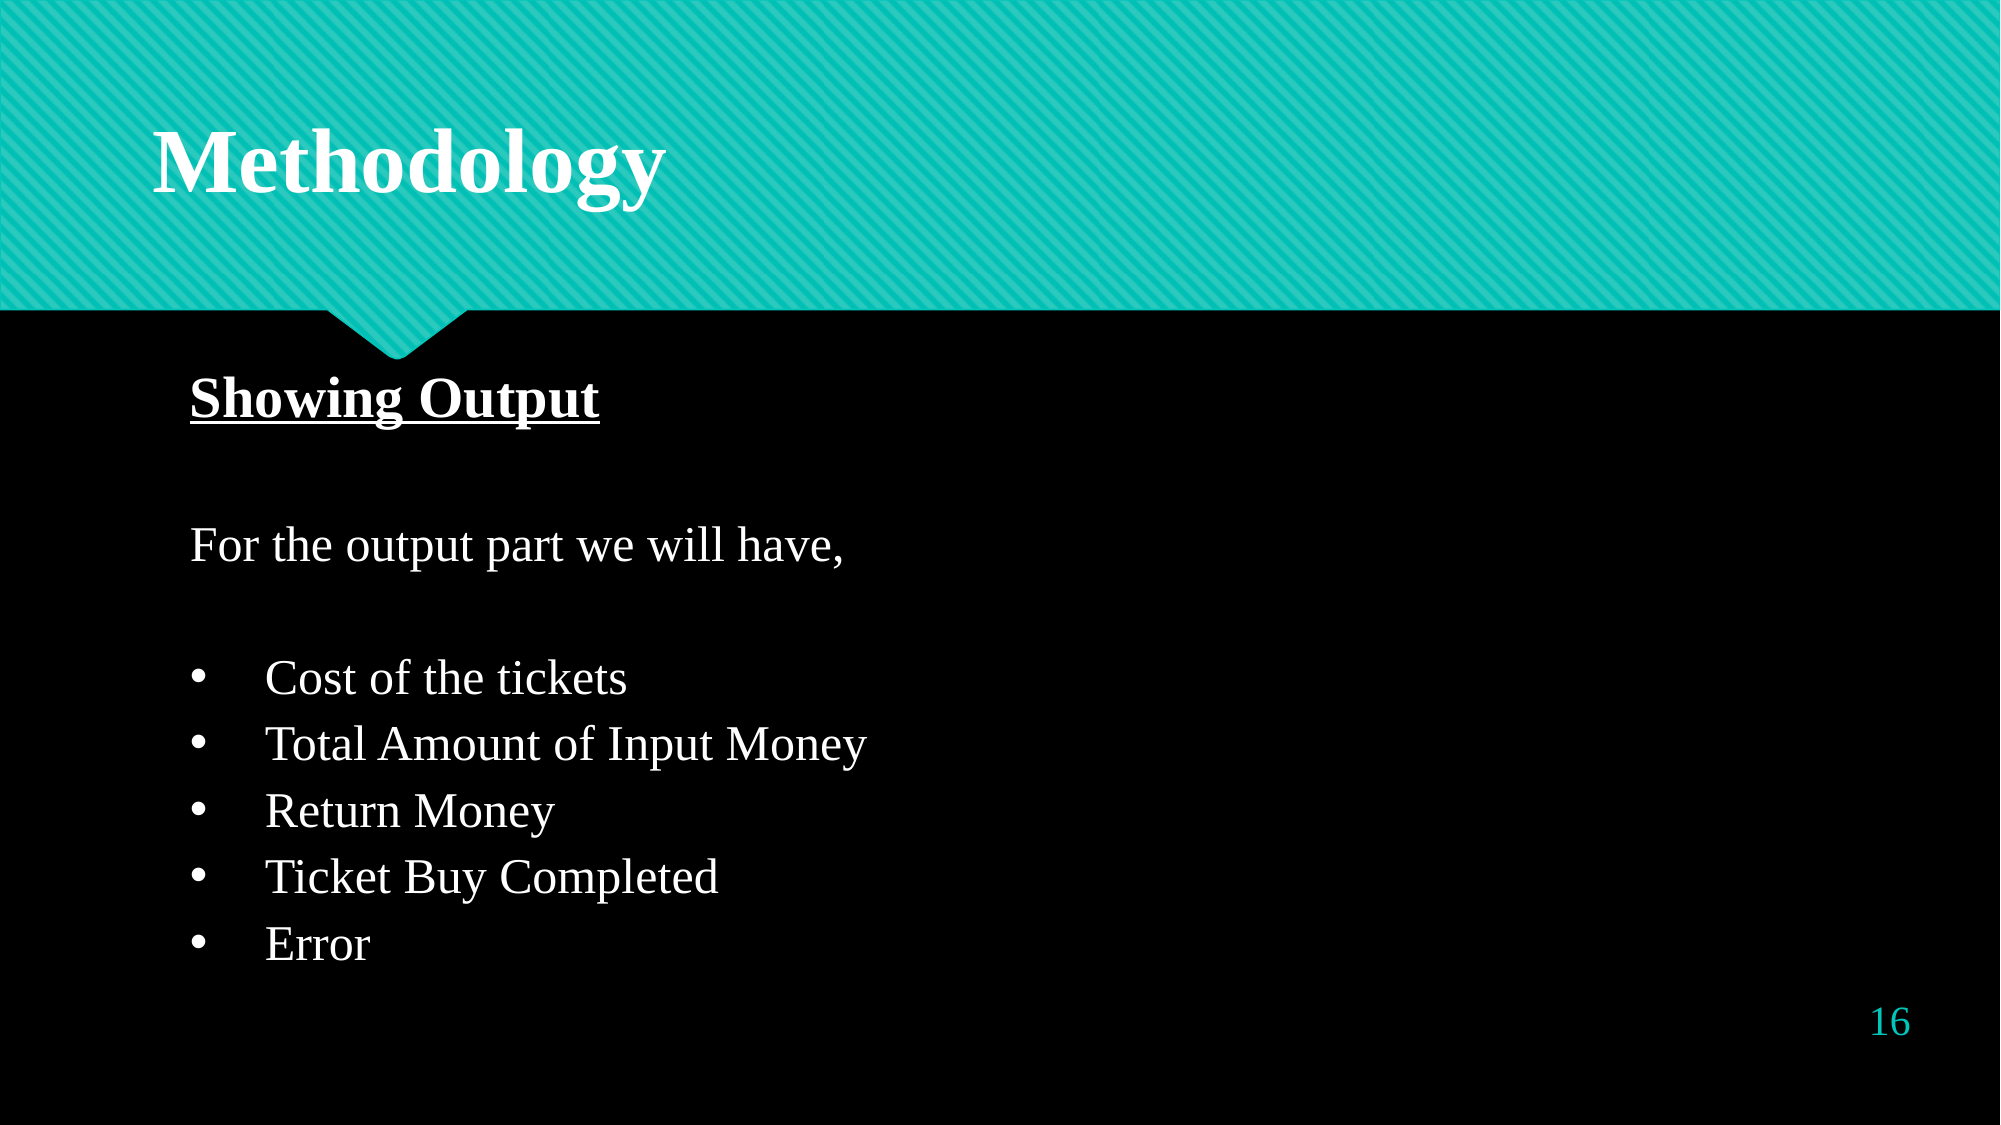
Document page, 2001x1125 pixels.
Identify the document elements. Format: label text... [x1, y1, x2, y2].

slide_number 16 [1751, 964, 1926, 1046]
text_box Showing Output For the output part we will have, Cost of the tickets Total Amount of Input Money Return Money Ticket Buy Completed Error [137, 360, 1863, 1074]
text_box Methodology [137, 54, 1863, 272]
